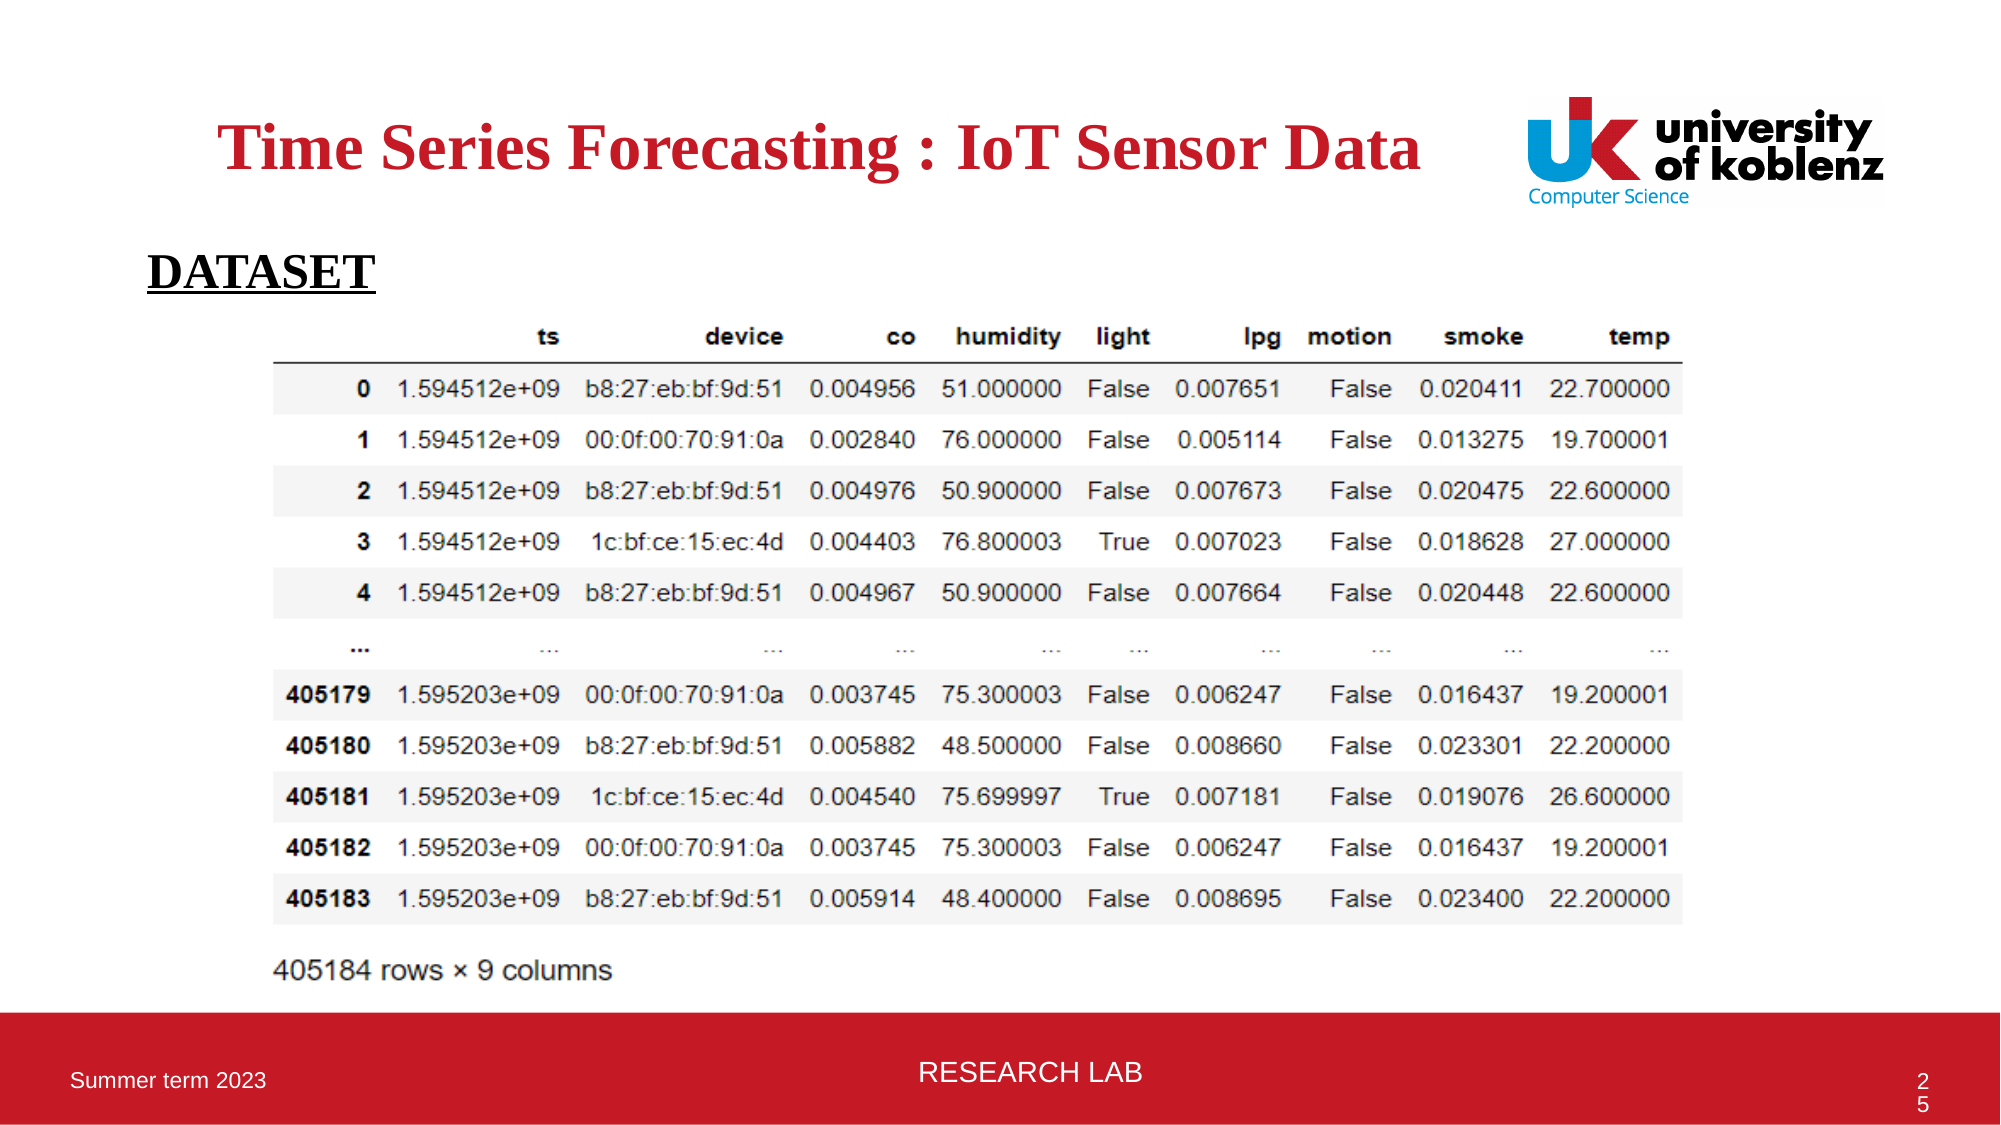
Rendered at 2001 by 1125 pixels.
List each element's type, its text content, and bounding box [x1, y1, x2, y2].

title Time Series Forecasting : IoT Sensor Data [112, 53, 1529, 232]
text_box DATASET [139, 230, 655, 306]
text_box RESEARCH LAB [310, 1046, 1751, 1124]
slide_number 25 [1908, 1058, 1940, 1100]
picture [1529, 97, 1884, 208]
text_box Summer term 2023 [62, 1058, 514, 1102]
picture [260, 305, 1735, 1007]
